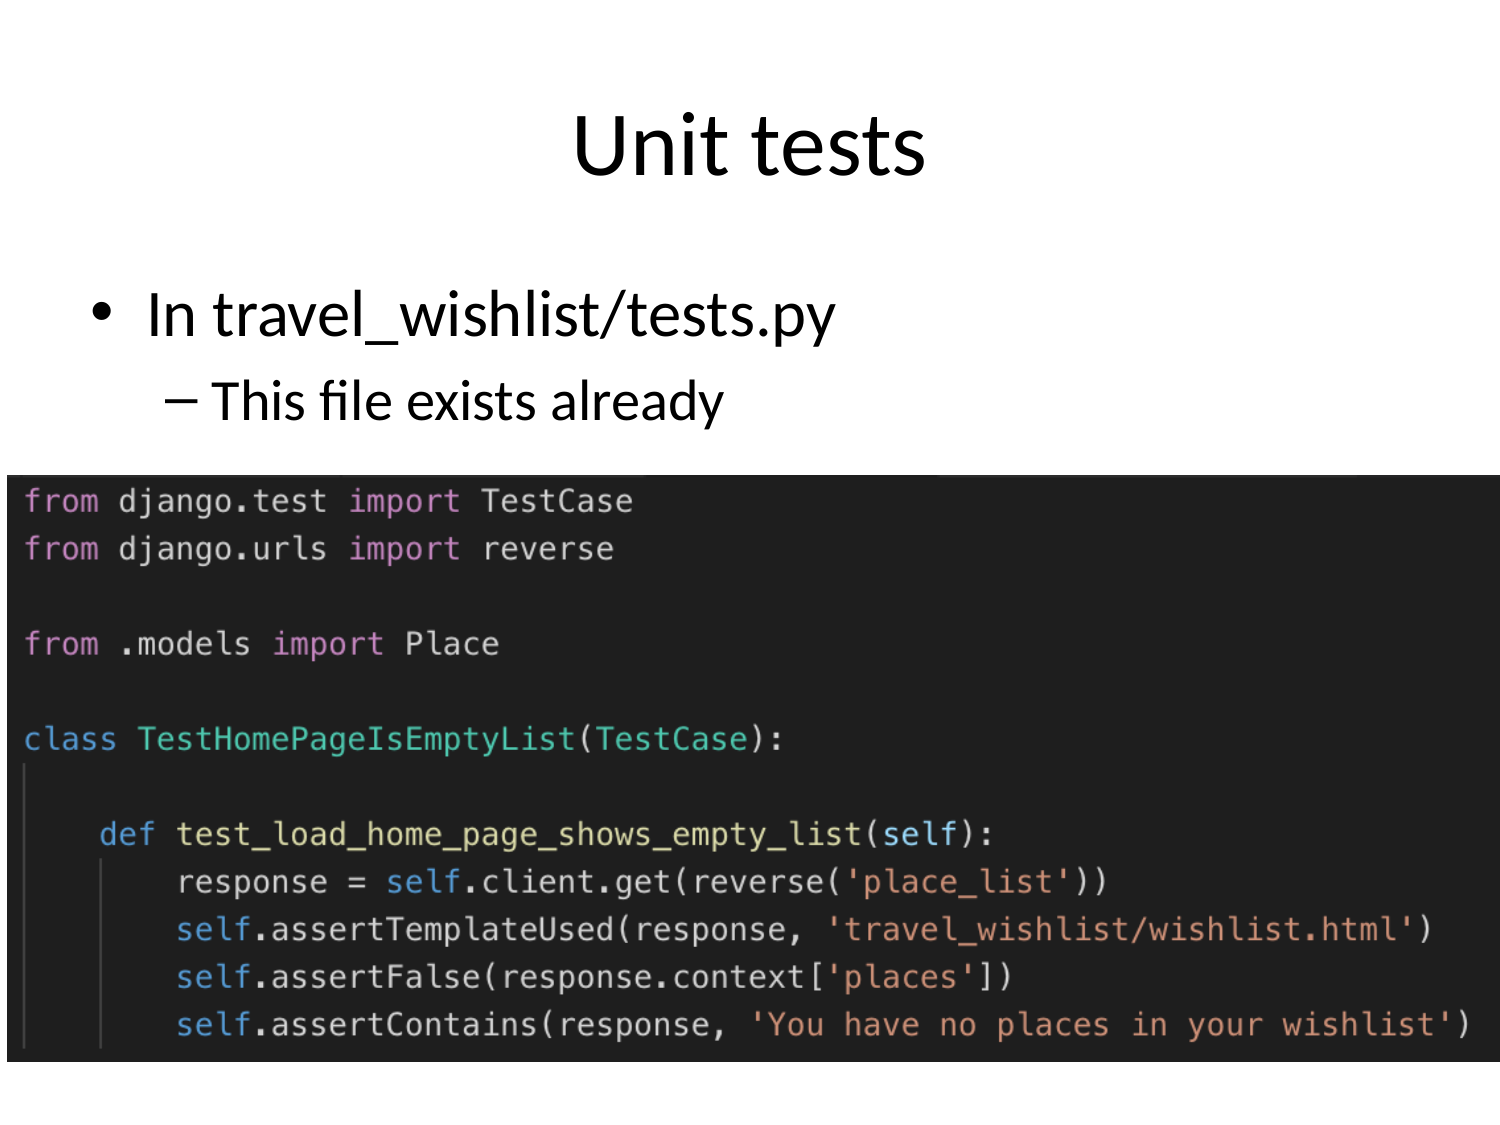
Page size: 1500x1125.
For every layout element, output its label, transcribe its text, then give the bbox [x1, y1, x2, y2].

title Unit tests [75, 45, 1425, 233]
list In travel_wishlist/tests.py This file exists already [75, 262, 1425, 473]
picture [7, 475, 1500, 1062]
